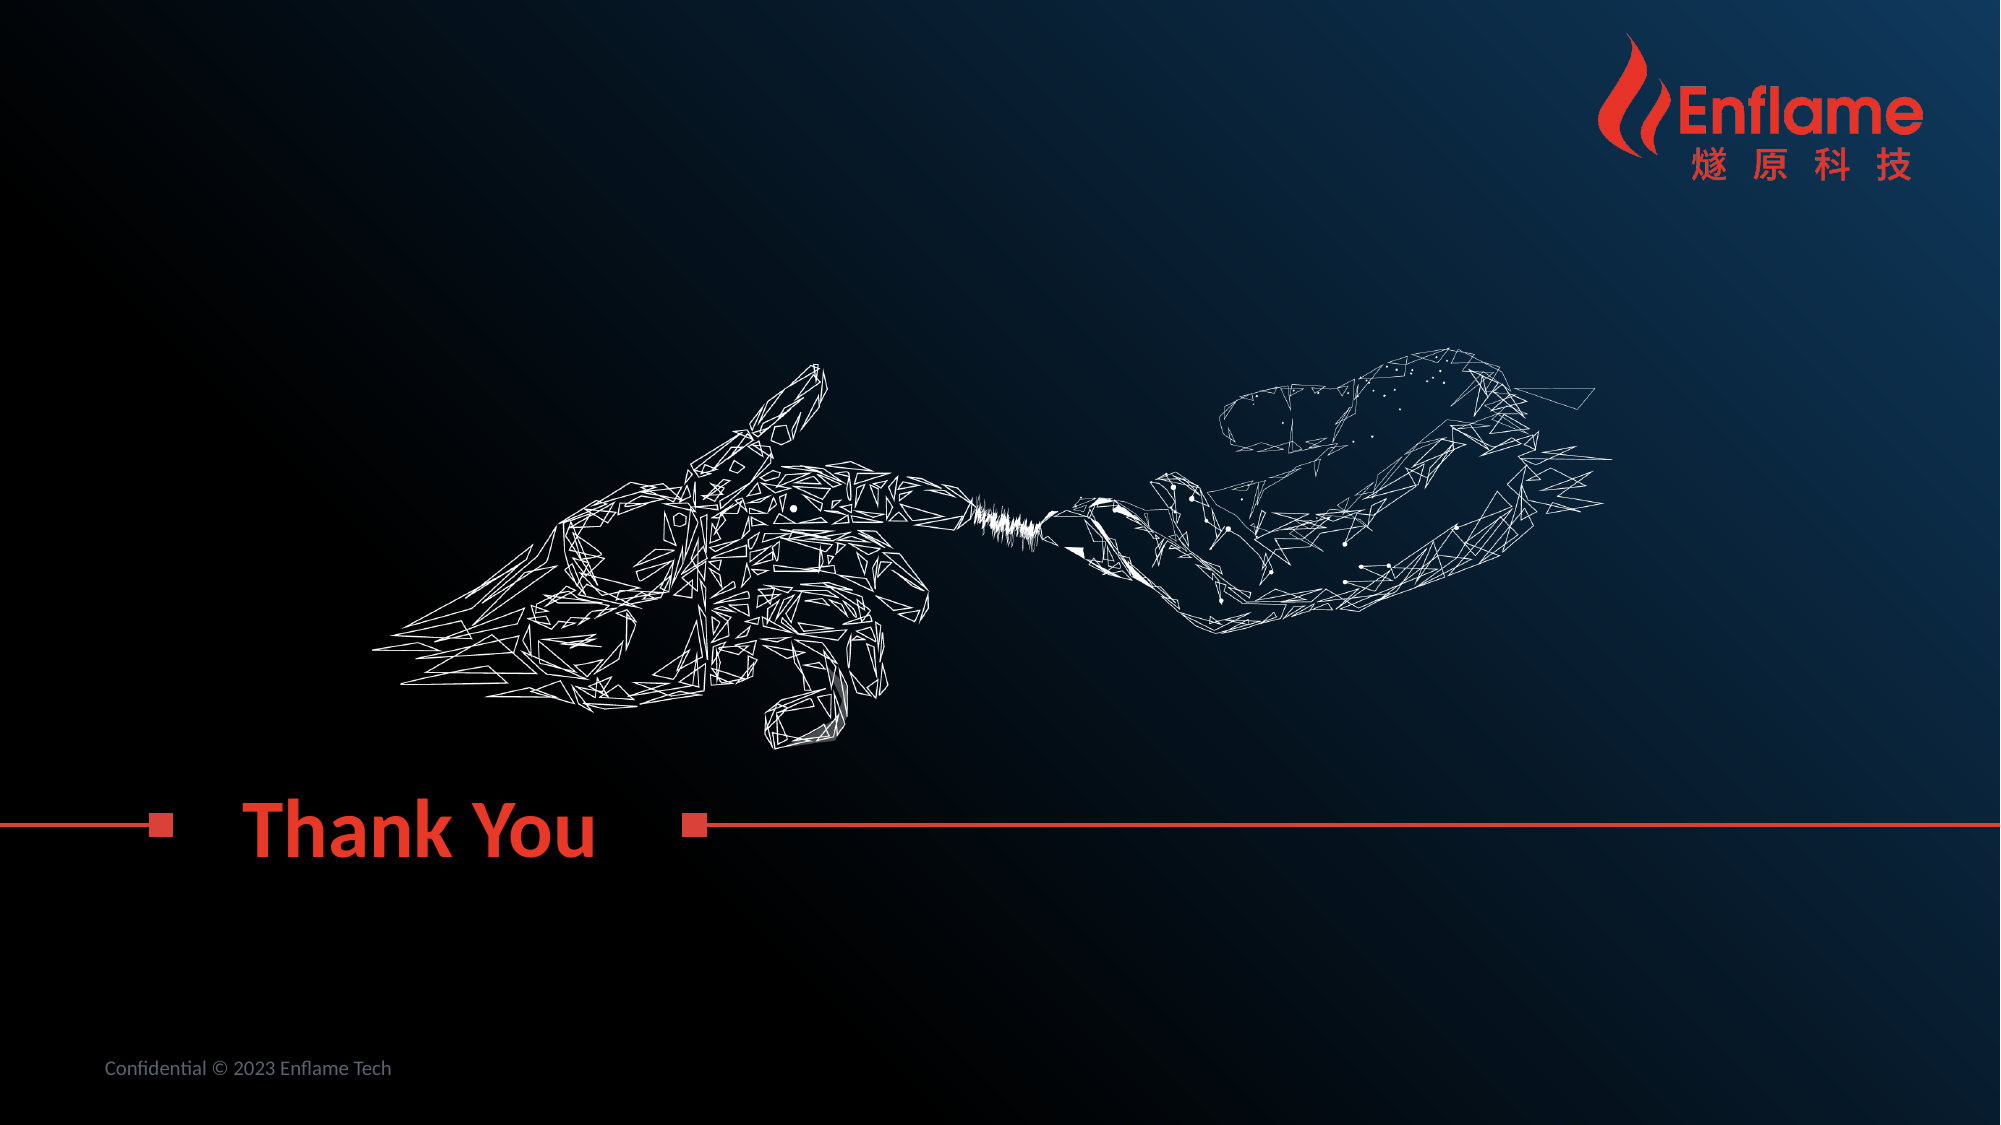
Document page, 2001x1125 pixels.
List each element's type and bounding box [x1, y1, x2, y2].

picture [339, 824, 355, 836]
picture [341, 840, 355, 851]
picture [339, 19, 1949, 881]
